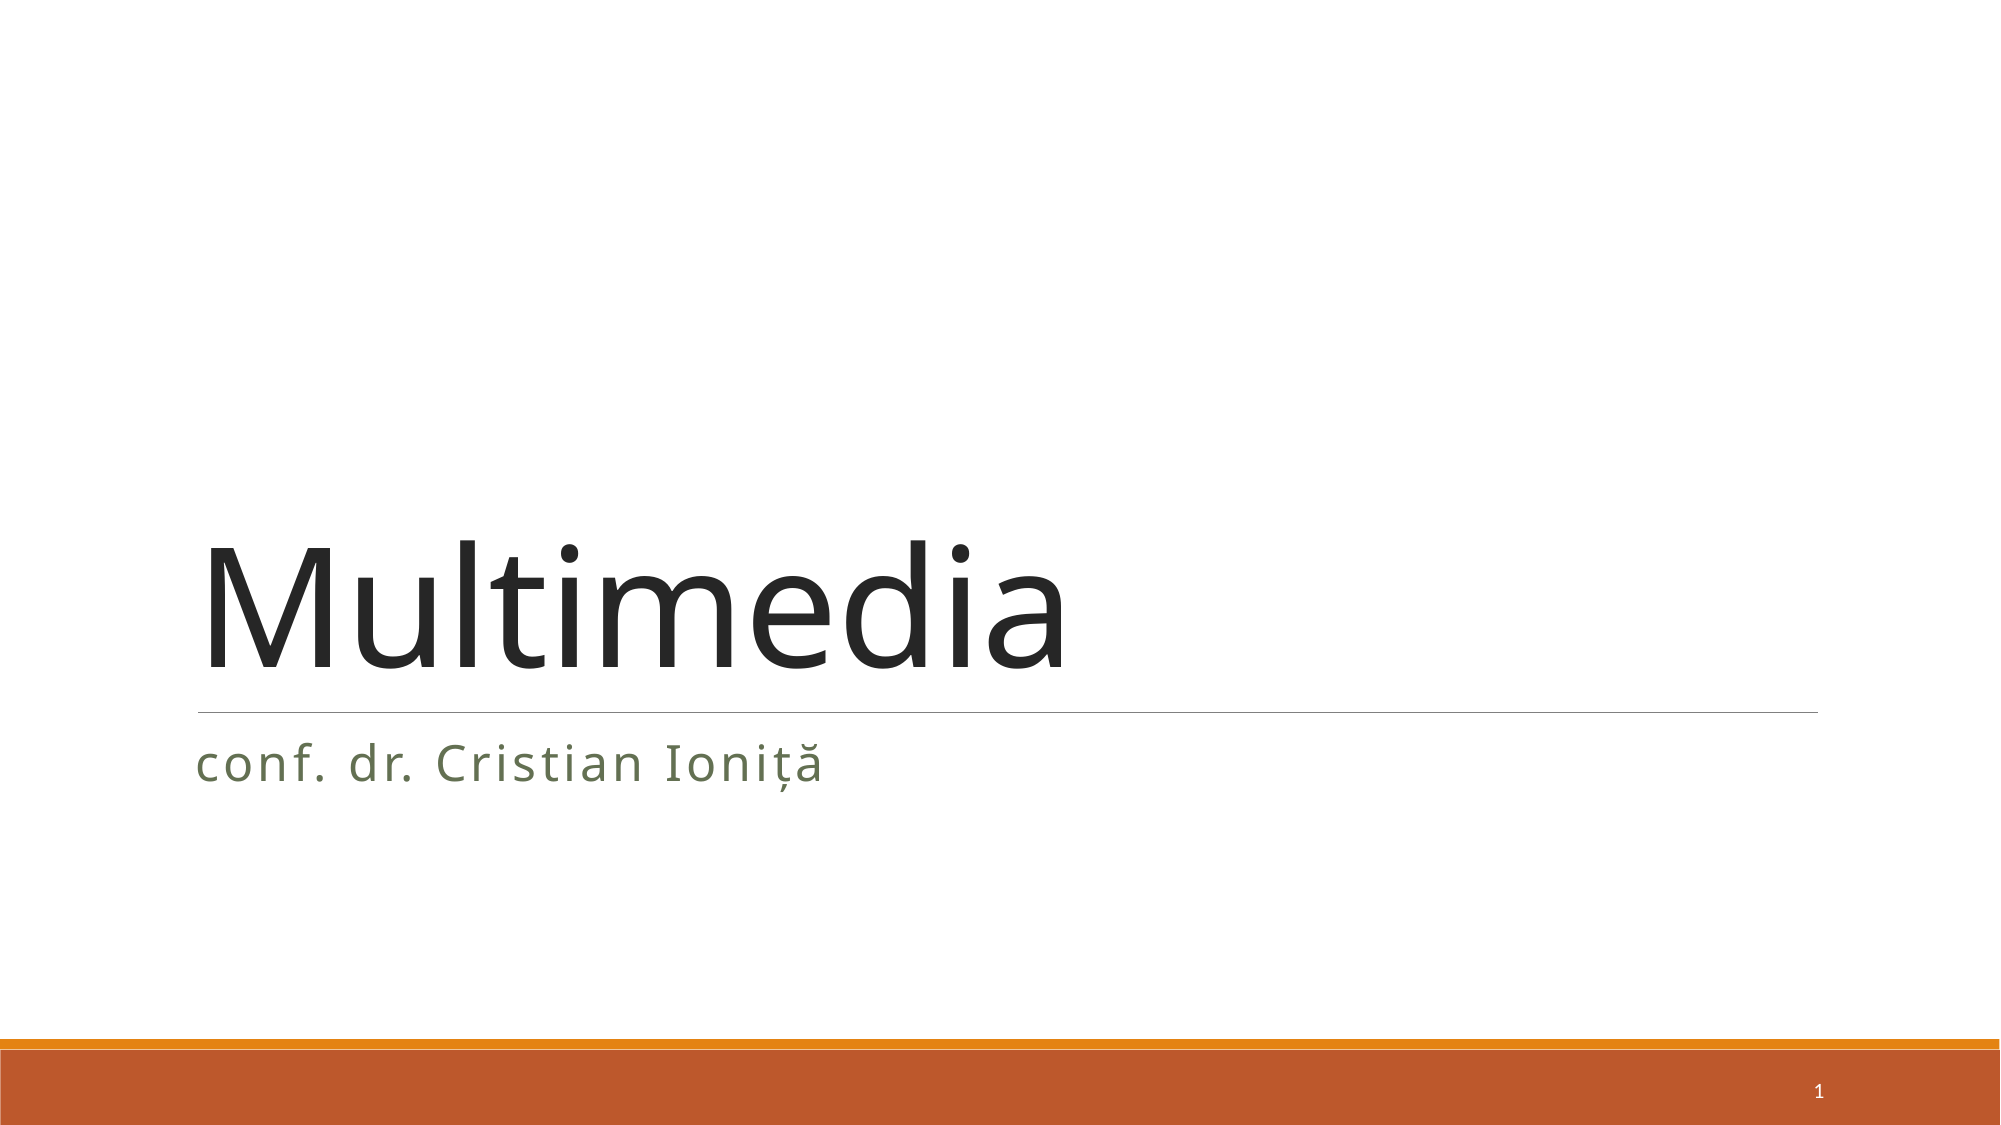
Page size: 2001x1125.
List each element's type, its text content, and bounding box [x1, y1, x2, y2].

title Multimedia [179, 124, 1830, 710]
slide_number 1 [1624, 1059, 1840, 1120]
subtitle conf. dr. Cristian Ioniță [180, 730, 1831, 919]
